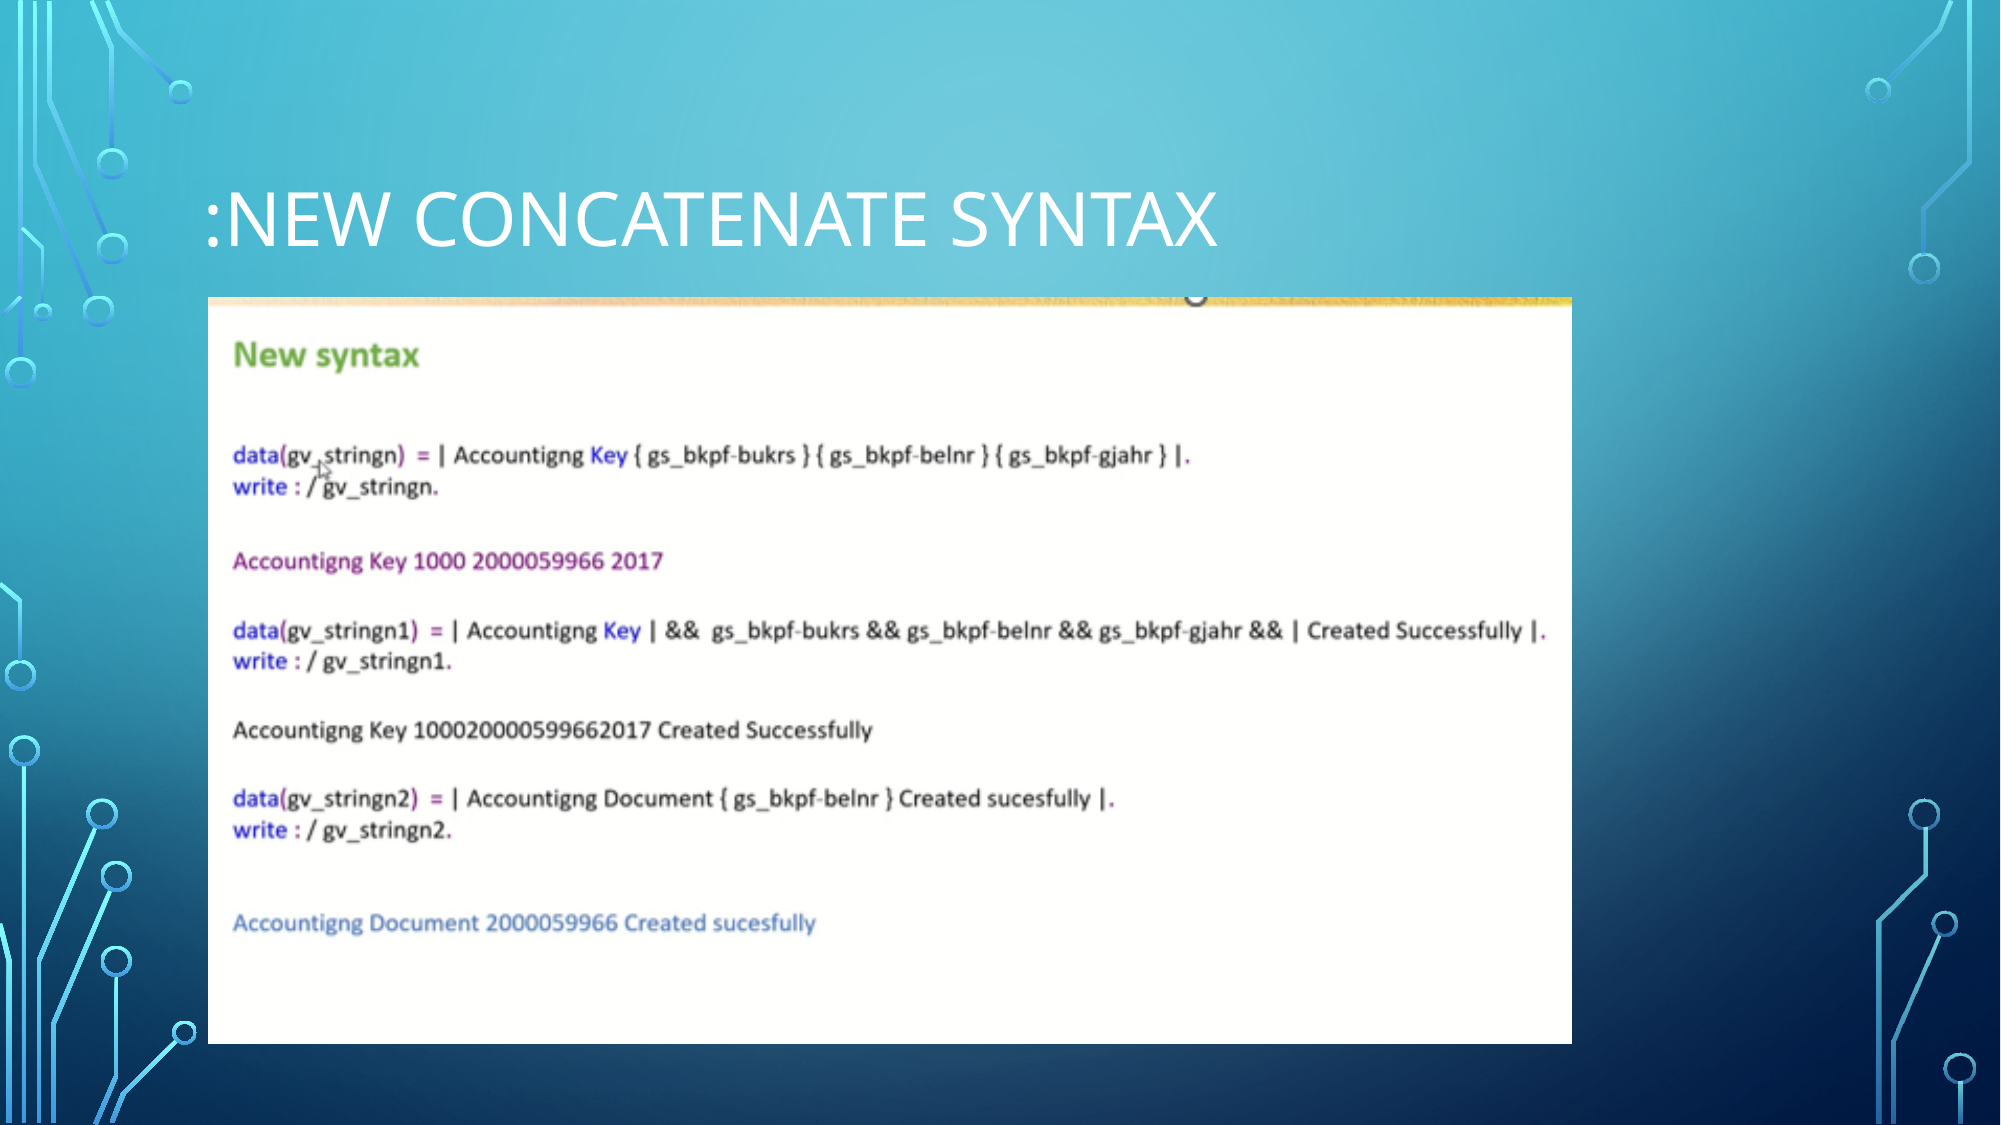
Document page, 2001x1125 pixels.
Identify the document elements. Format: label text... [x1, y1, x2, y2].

title New concatenate syntax: [187, 101, 1813, 344]
picture [207, 297, 1572, 1045]
